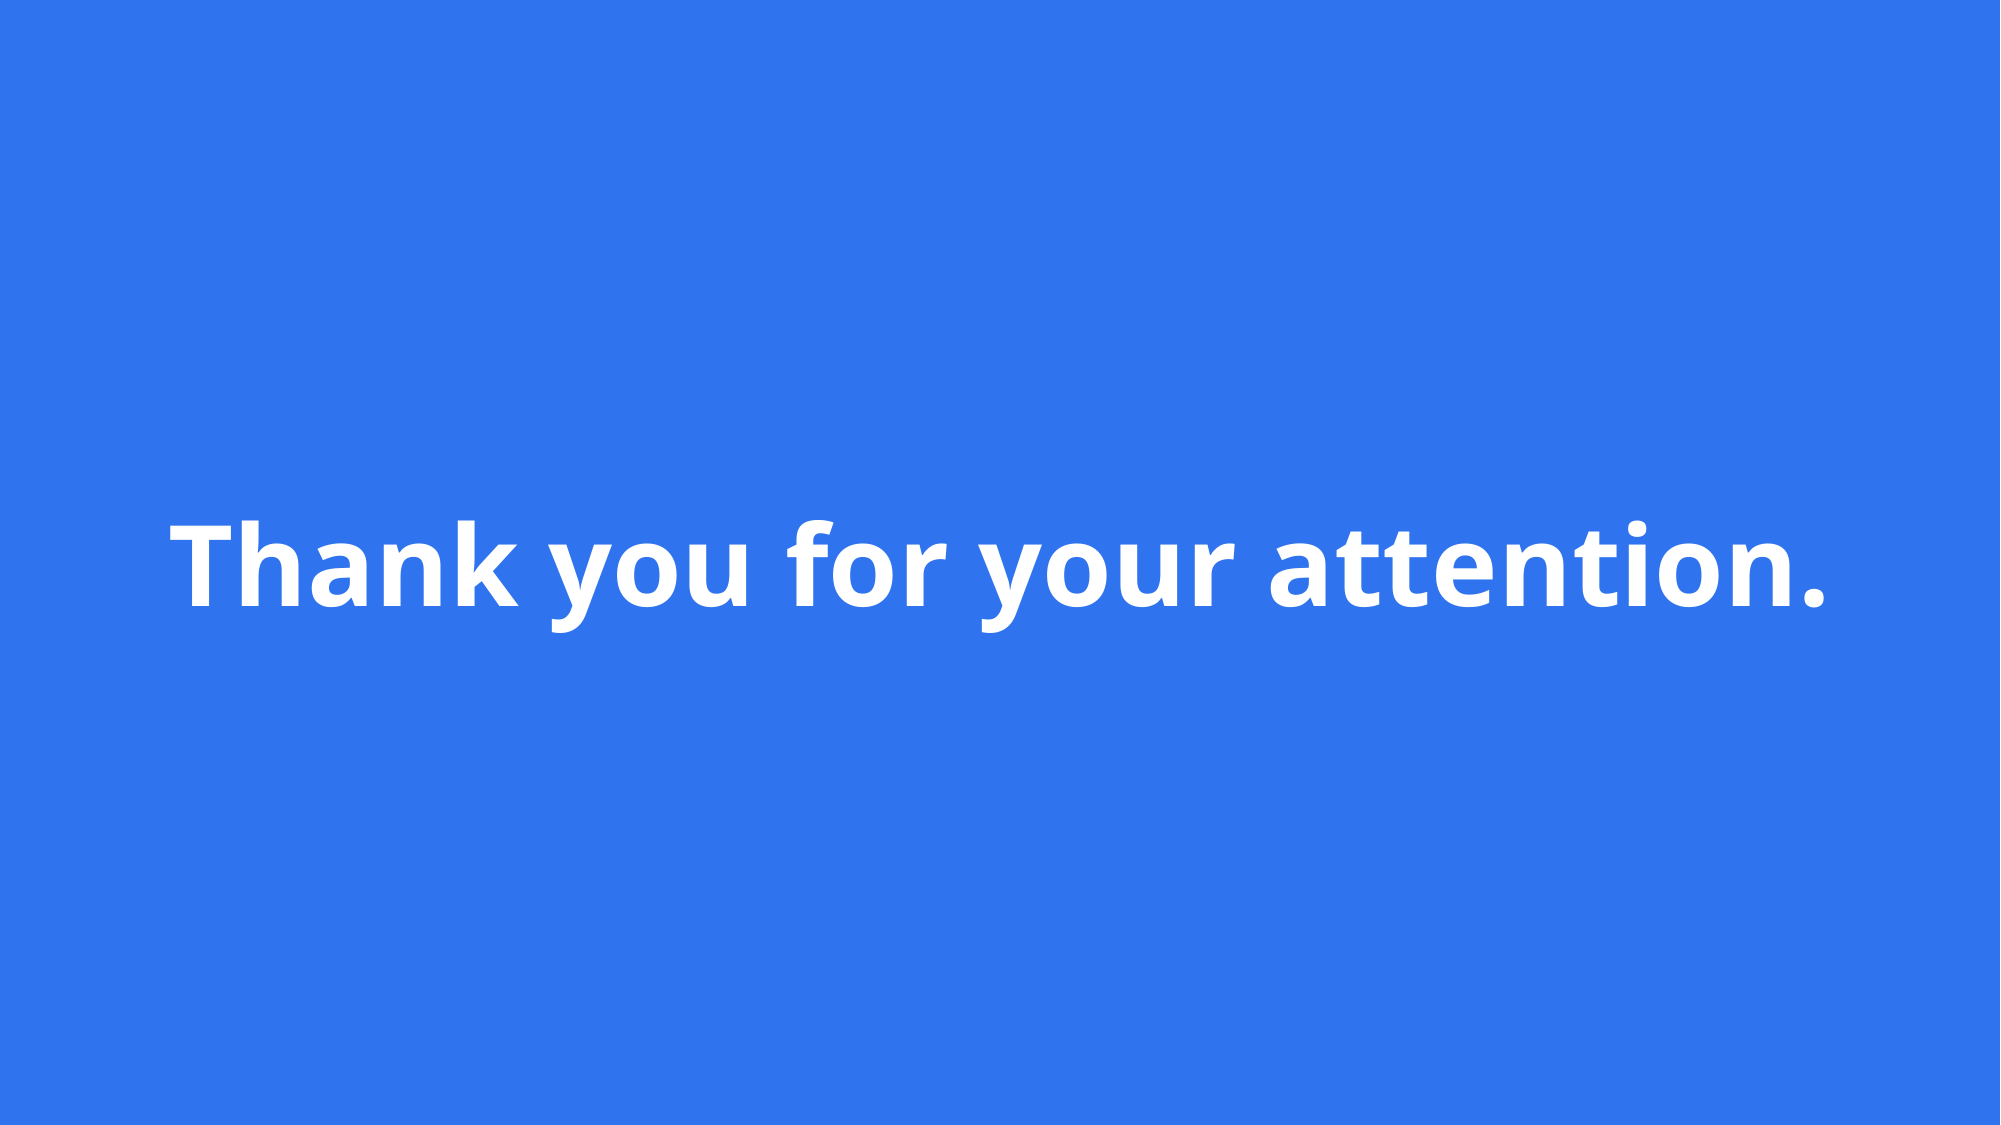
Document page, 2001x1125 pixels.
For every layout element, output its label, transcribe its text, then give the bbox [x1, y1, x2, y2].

text_box [0, 0, 2000, 1125]
text_box Thank you for your attention. [153, 486, 1847, 637]
